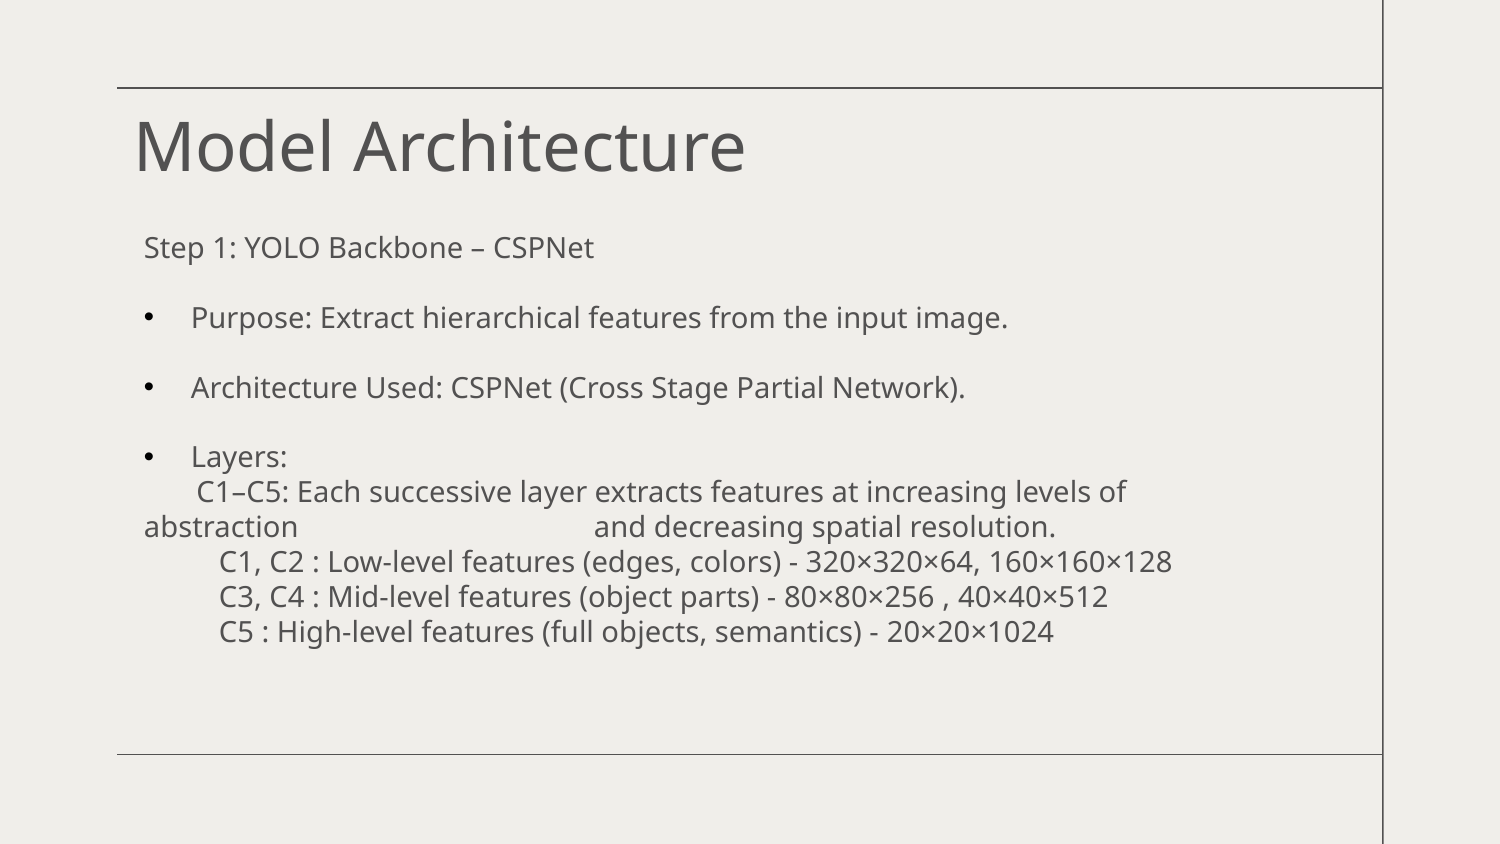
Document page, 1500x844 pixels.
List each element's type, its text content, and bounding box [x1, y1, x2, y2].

title Model Architecture [118, 87, 1382, 167]
text_box Step 1: YOLO Backbone – CSPNet Purpose: Extract hierarchical features from the input image. Architecture Used: CSPNet (Cross Stage Partial Network). Layers: C1–C5: Each successive layer extracts features at increasing levels of abstraction and decreasing spatial resolution. C1, C2 : Low-level features (edges, colors) - 320×320×64, 160×160×128 C3, C4 : Mid-level features (object parts) - 80×80×256 , 40×40×512 C5 : High-level features (full objects, semantics) - 20×20×1024 [129, 221, 1293, 656]
